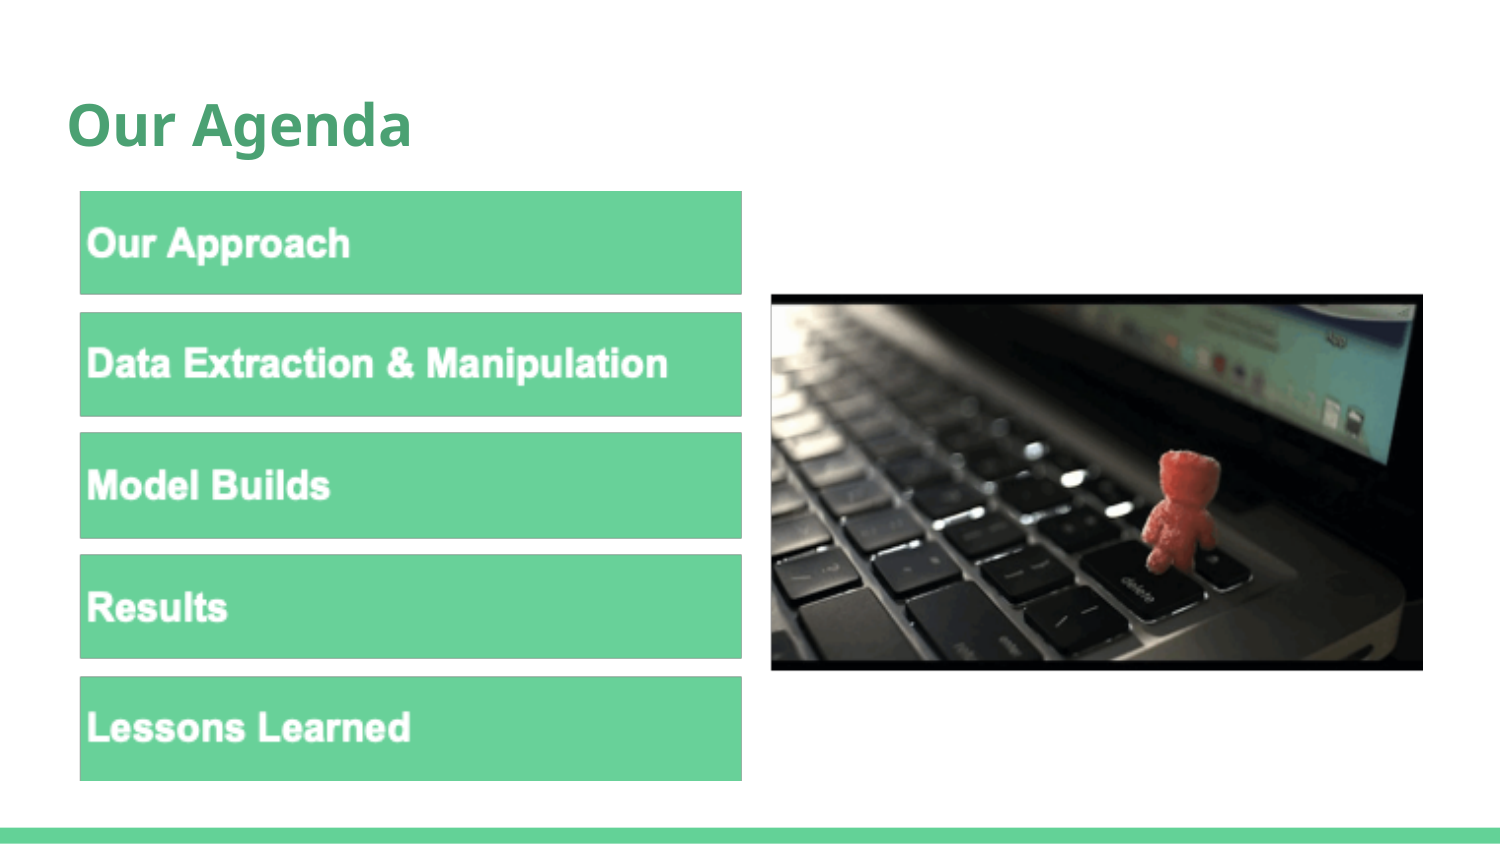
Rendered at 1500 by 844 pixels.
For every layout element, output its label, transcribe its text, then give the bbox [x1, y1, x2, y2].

picture [62, 191, 1423, 781]
title Our Agenda [51, 72, 1449, 167]
